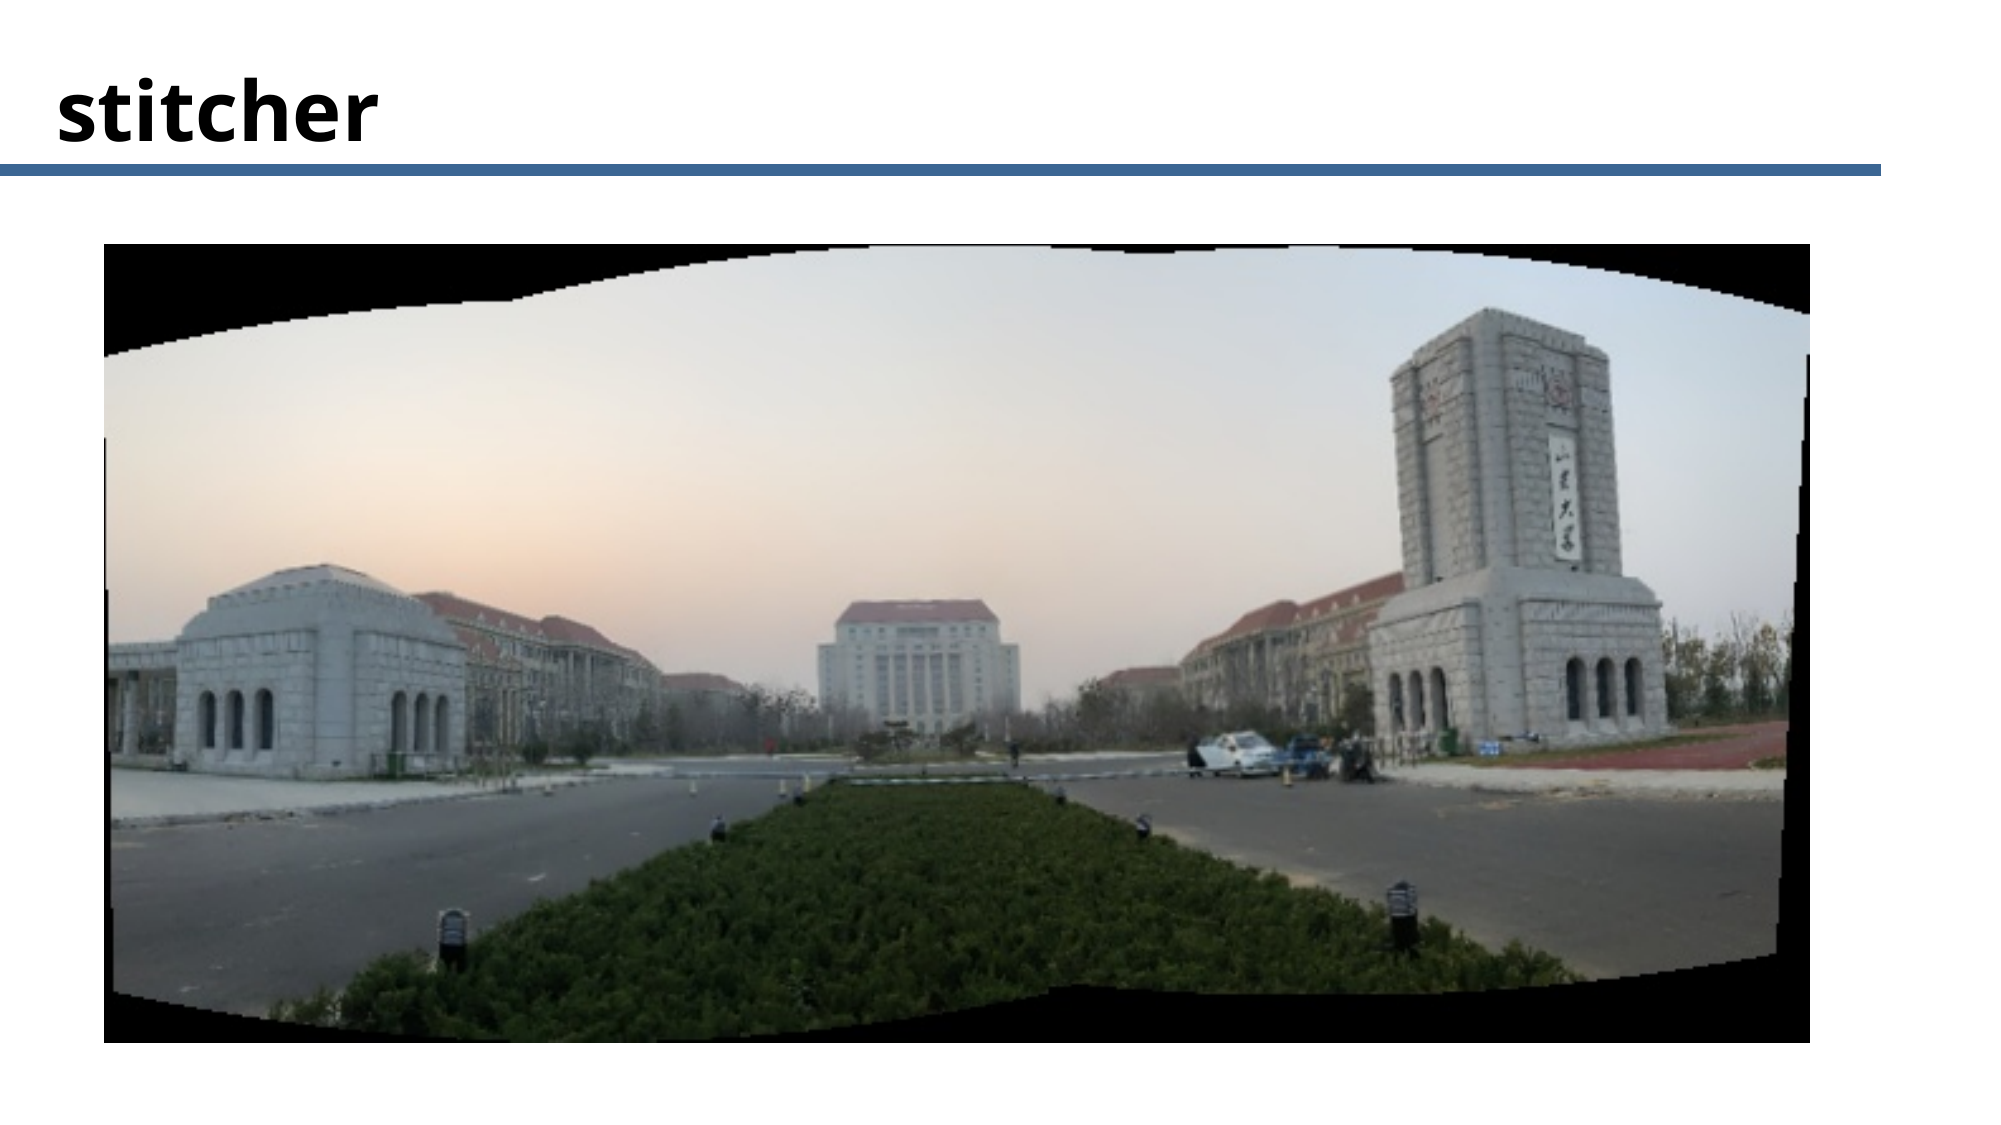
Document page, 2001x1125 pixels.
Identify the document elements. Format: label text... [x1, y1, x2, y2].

text_box stitcher [41, 50, 1217, 164]
picture [104, 244, 1810, 1044]
